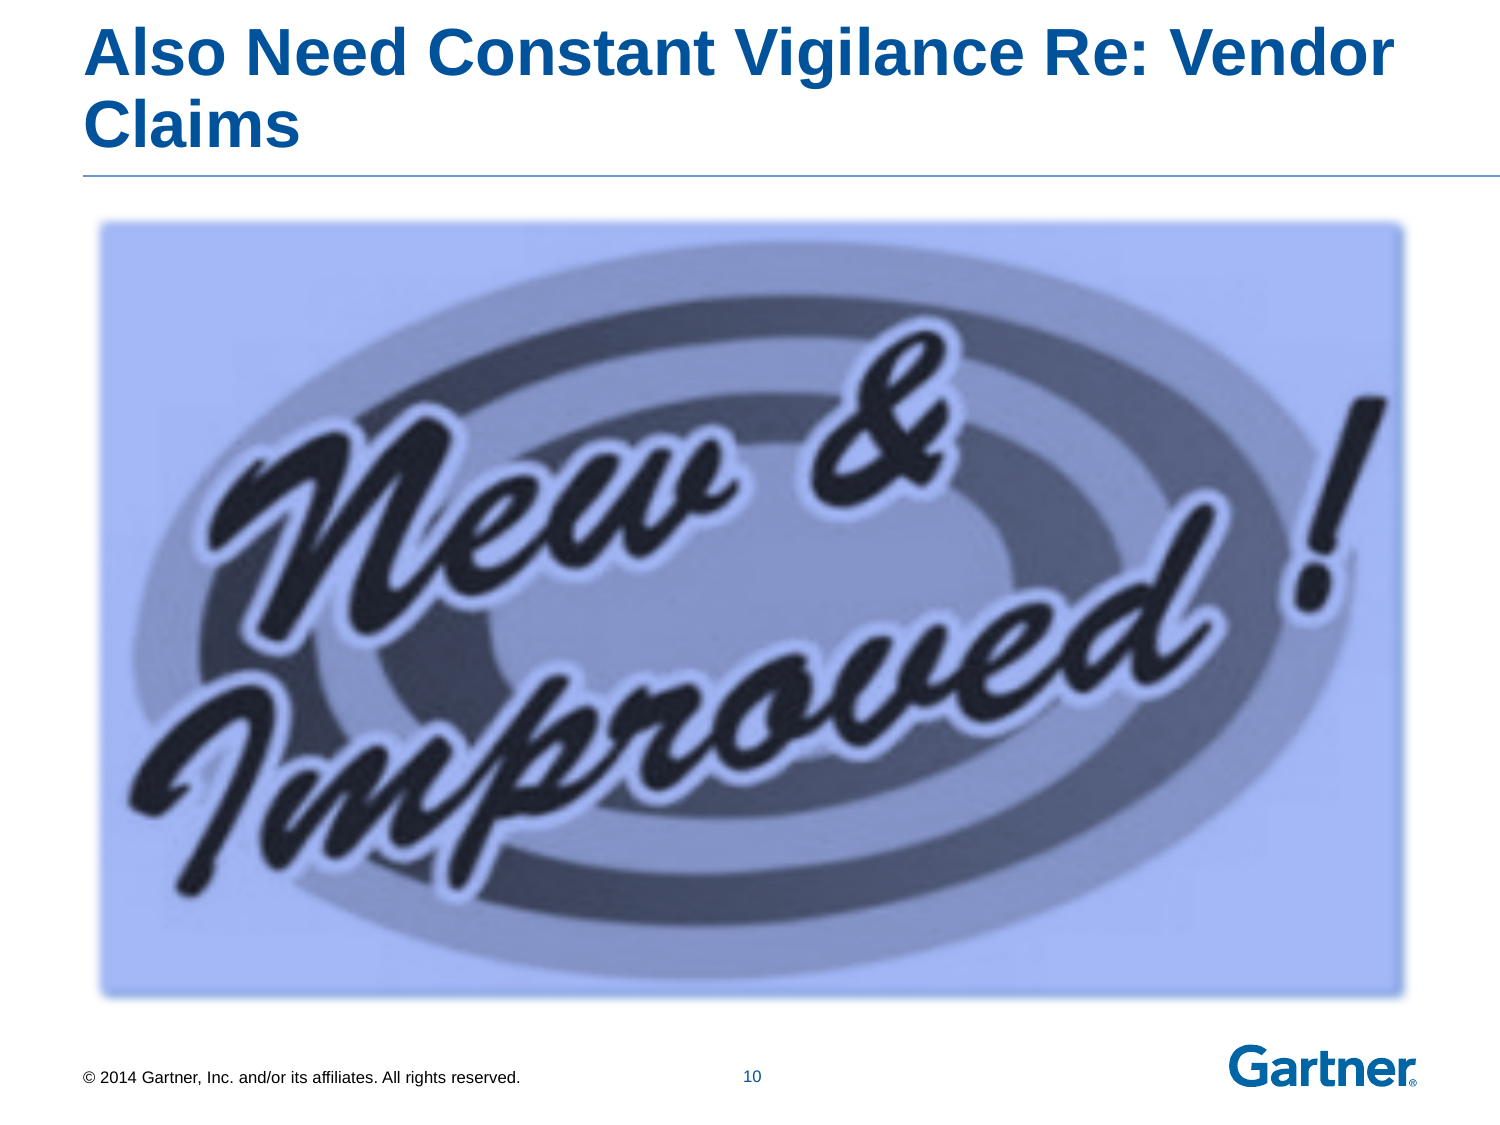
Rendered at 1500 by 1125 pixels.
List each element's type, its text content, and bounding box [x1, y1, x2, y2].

picture [91, 213, 1408, 1003]
footer 9 [712, 1047, 788, 1086]
title Also Need Constant Vigilance Re: Vendor Claims [82, 30, 1500, 177]
